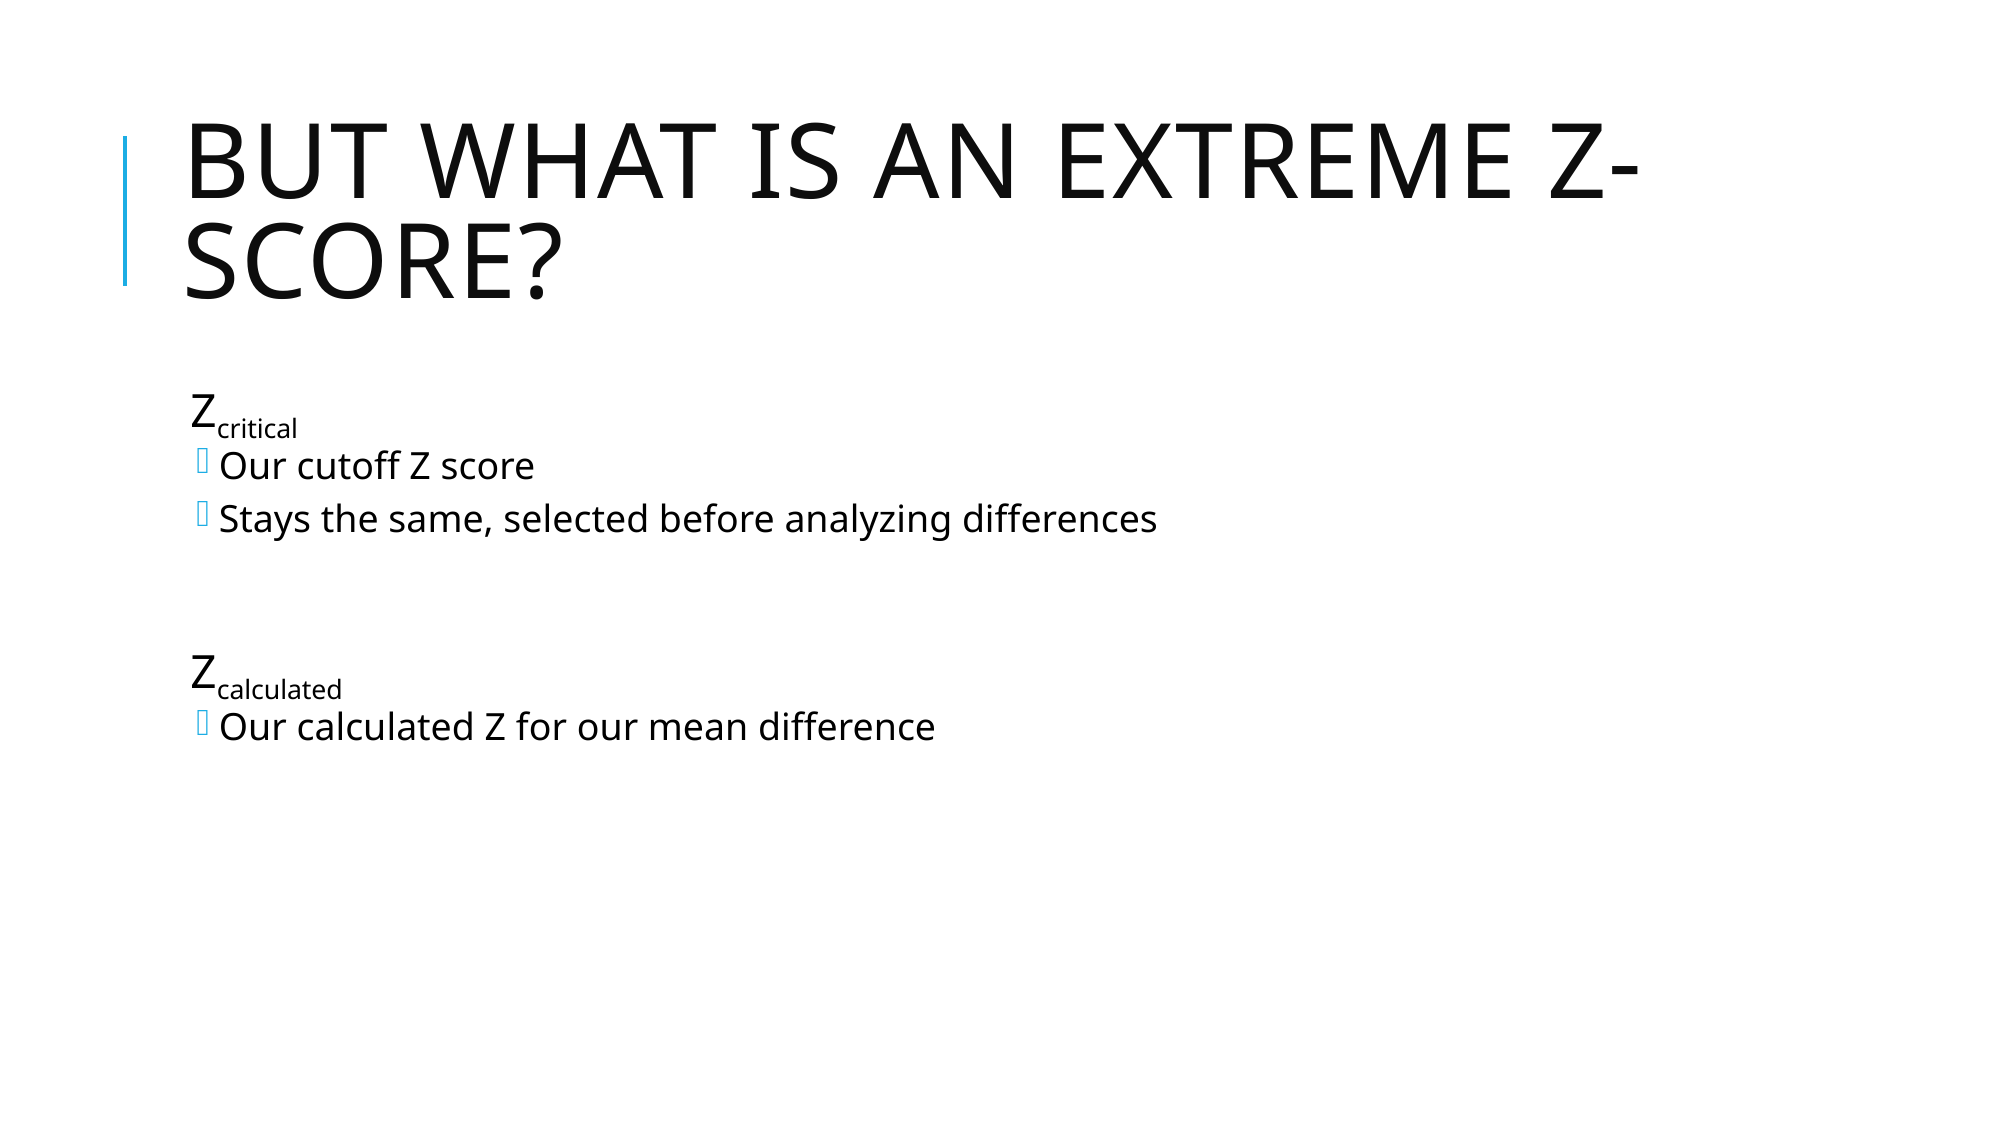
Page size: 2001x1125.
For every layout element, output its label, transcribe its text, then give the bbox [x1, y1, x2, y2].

list Zcritical Our cutoff Z score Stays the same, selected before analyzing differences Zcalculated Our calculated Z for our mean difference [168, 375, 1763, 1035]
title But what is an extreme Z-score? [168, 96, 1763, 342]
